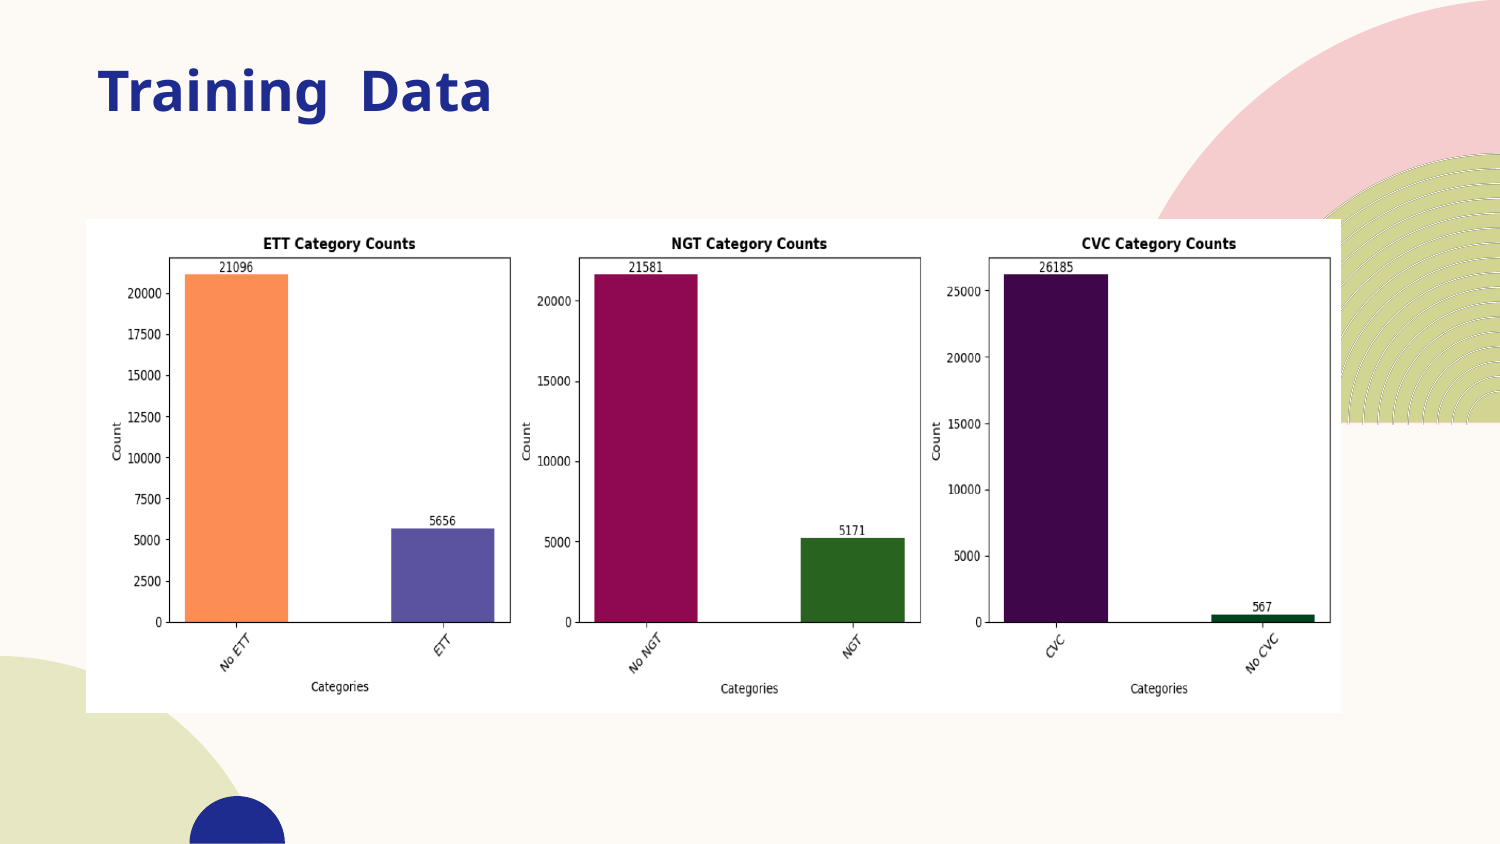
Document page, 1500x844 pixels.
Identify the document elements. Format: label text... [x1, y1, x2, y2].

picture [86, 153, 1500, 713]
title Training Data [86, 46, 1052, 123]
